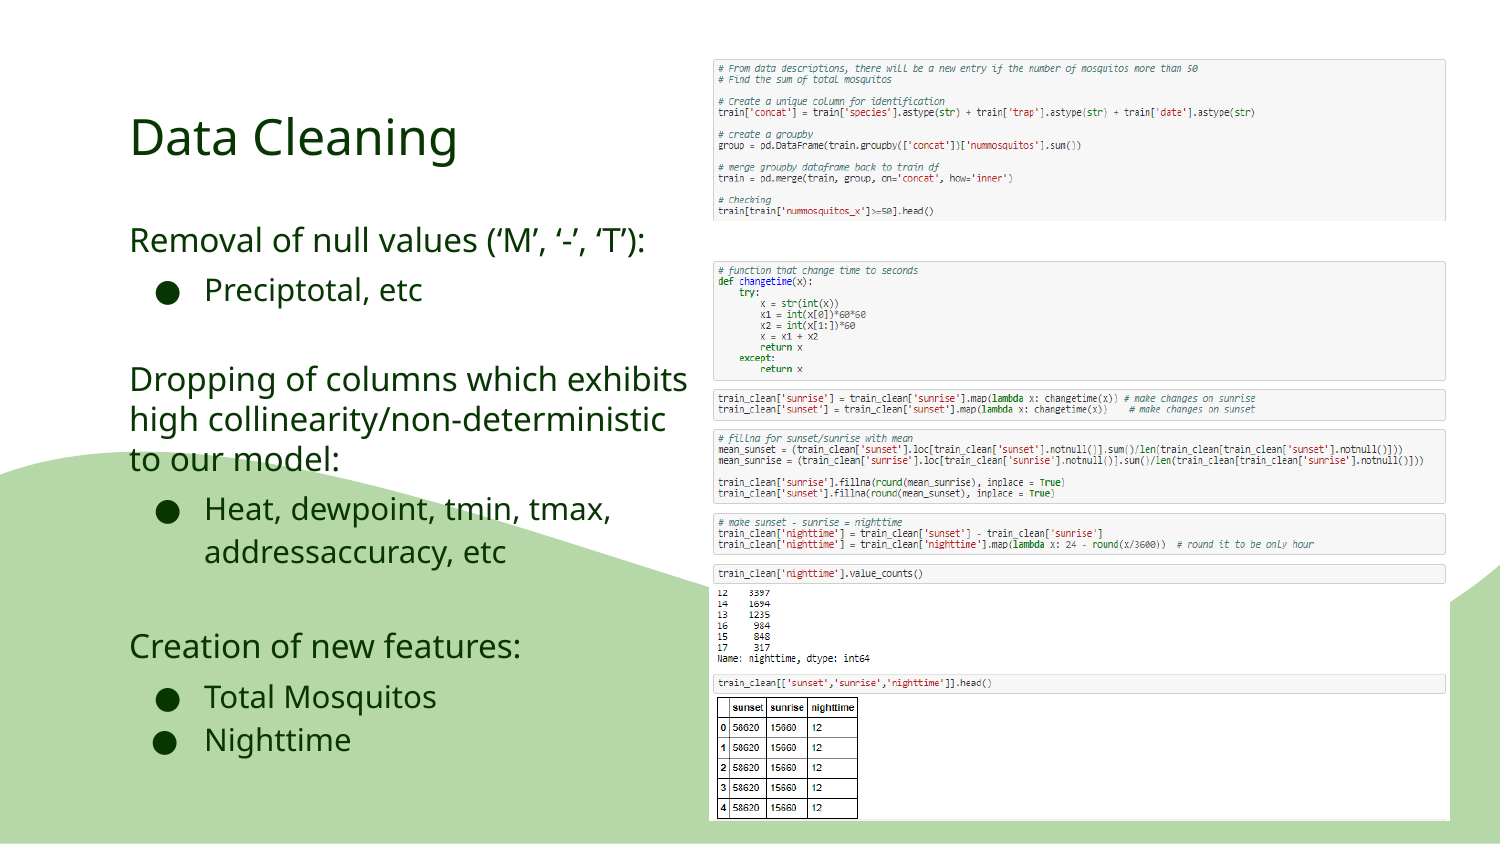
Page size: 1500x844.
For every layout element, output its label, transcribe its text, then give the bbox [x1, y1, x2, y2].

picture [709, 256, 1451, 822]
picture [709, 54, 1451, 221]
title Data Cleaning [114, 90, 704, 185]
list Removal of null values (‘M’, ‘-’, ‘T’): Preciptotal, etc Dropping of columns which exhibits high collinearity/non-deterministic to our model: Heat, dewpoint, tmin, tmax, addressaccuracy, etc Creation of new features: Total Mosquitos Nighttime [114, 203, 710, 752]
